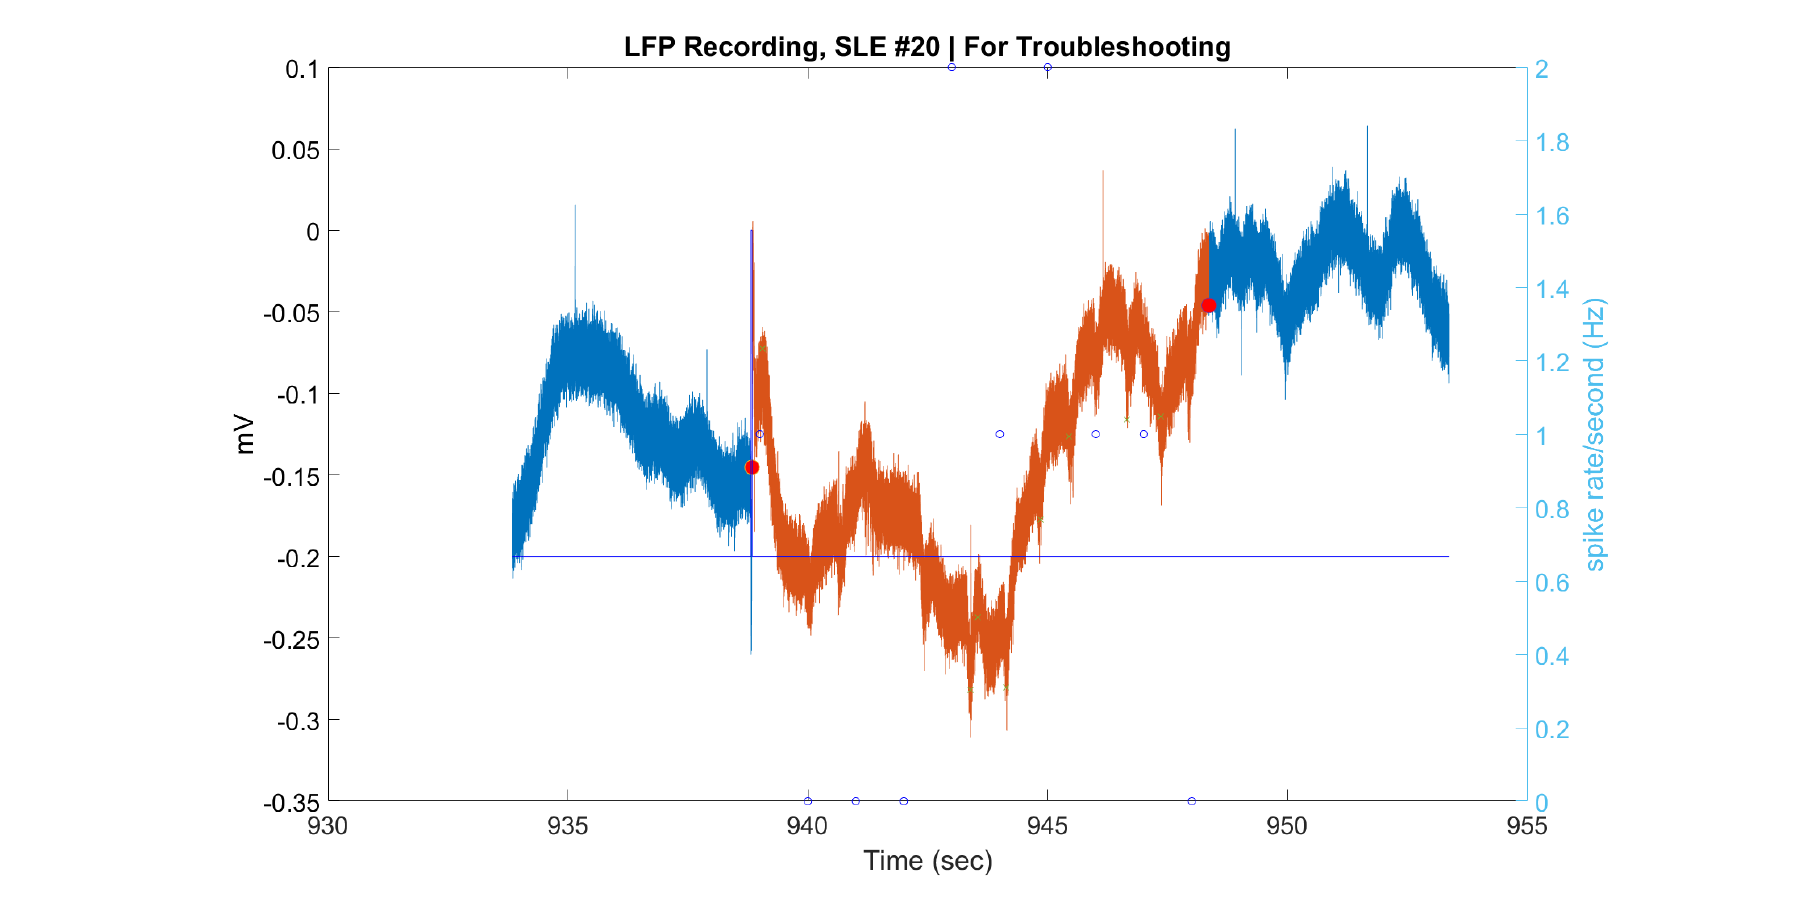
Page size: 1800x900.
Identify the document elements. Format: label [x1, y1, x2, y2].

picture [126, 0, 1674, 900]
